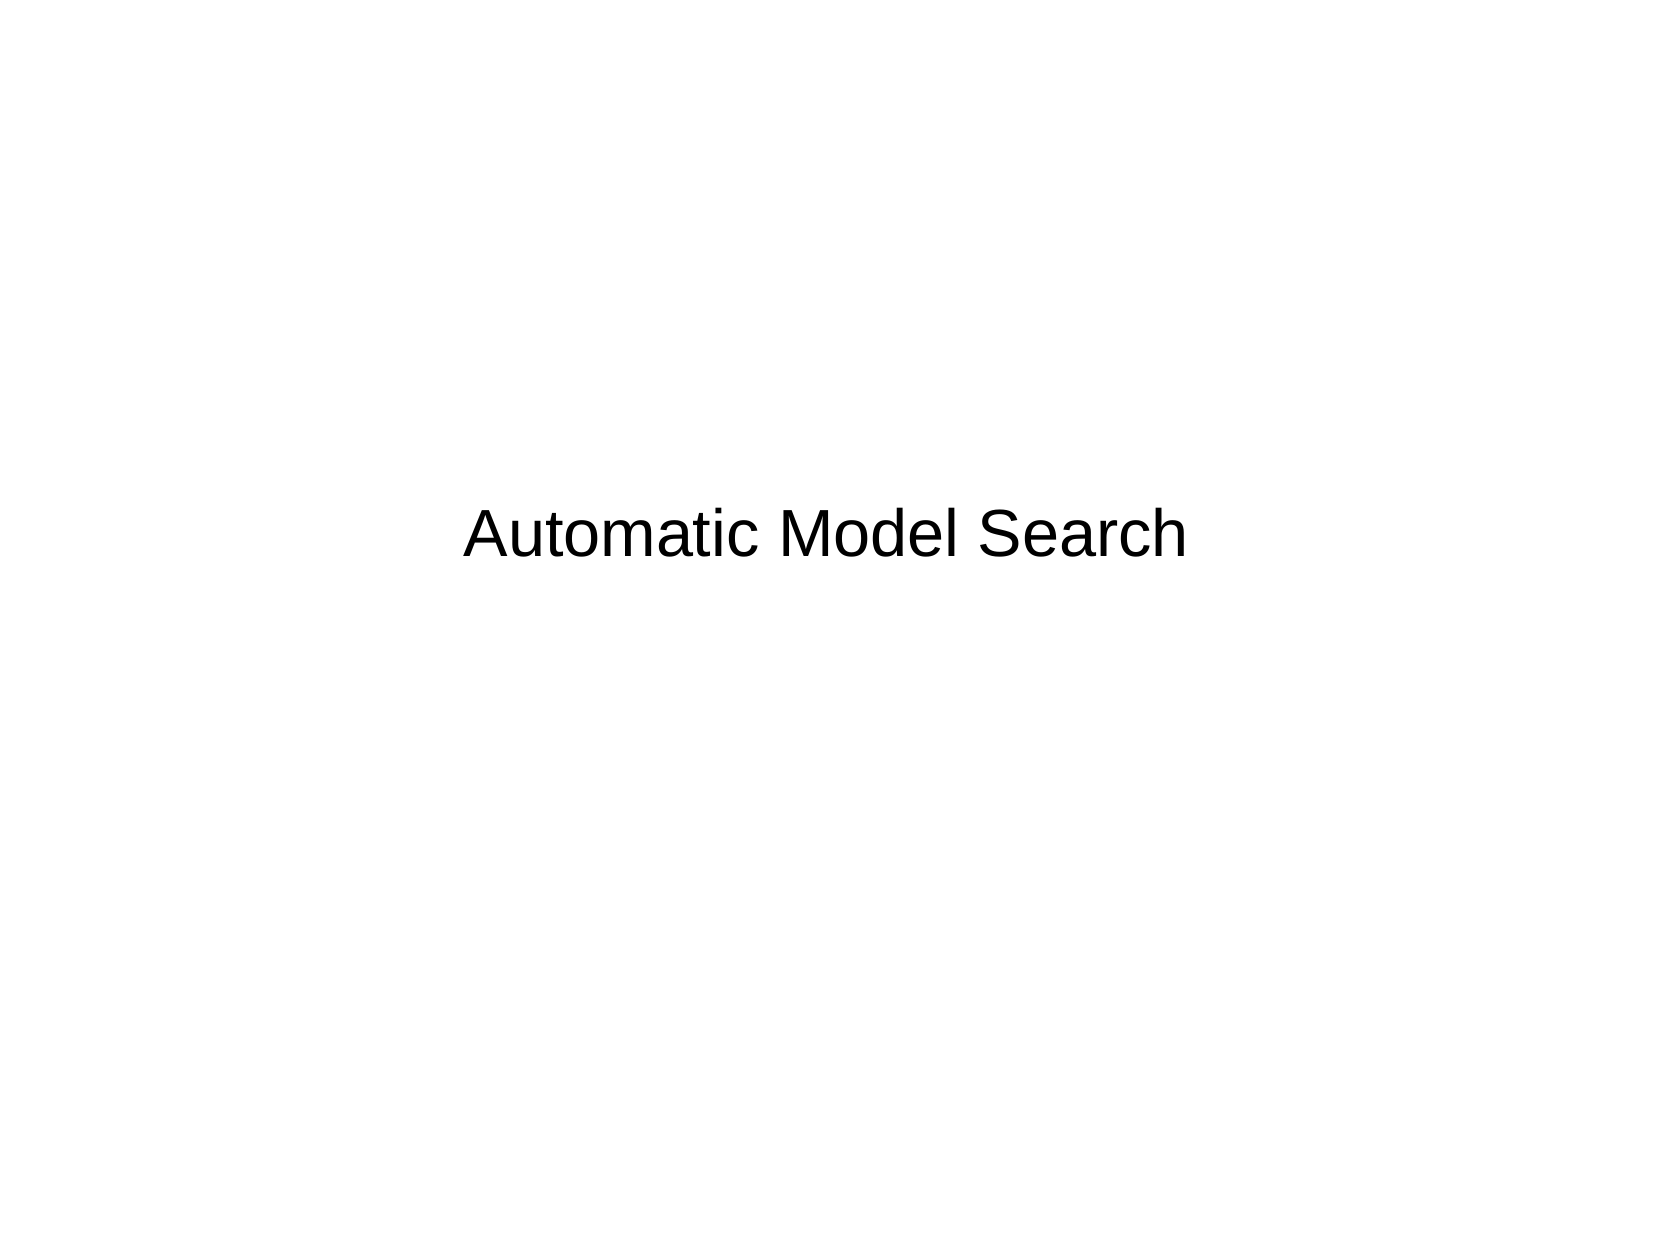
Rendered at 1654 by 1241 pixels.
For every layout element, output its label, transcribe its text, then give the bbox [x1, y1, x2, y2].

text_box Automatic Model Search [82, 49, 1571, 1009]
